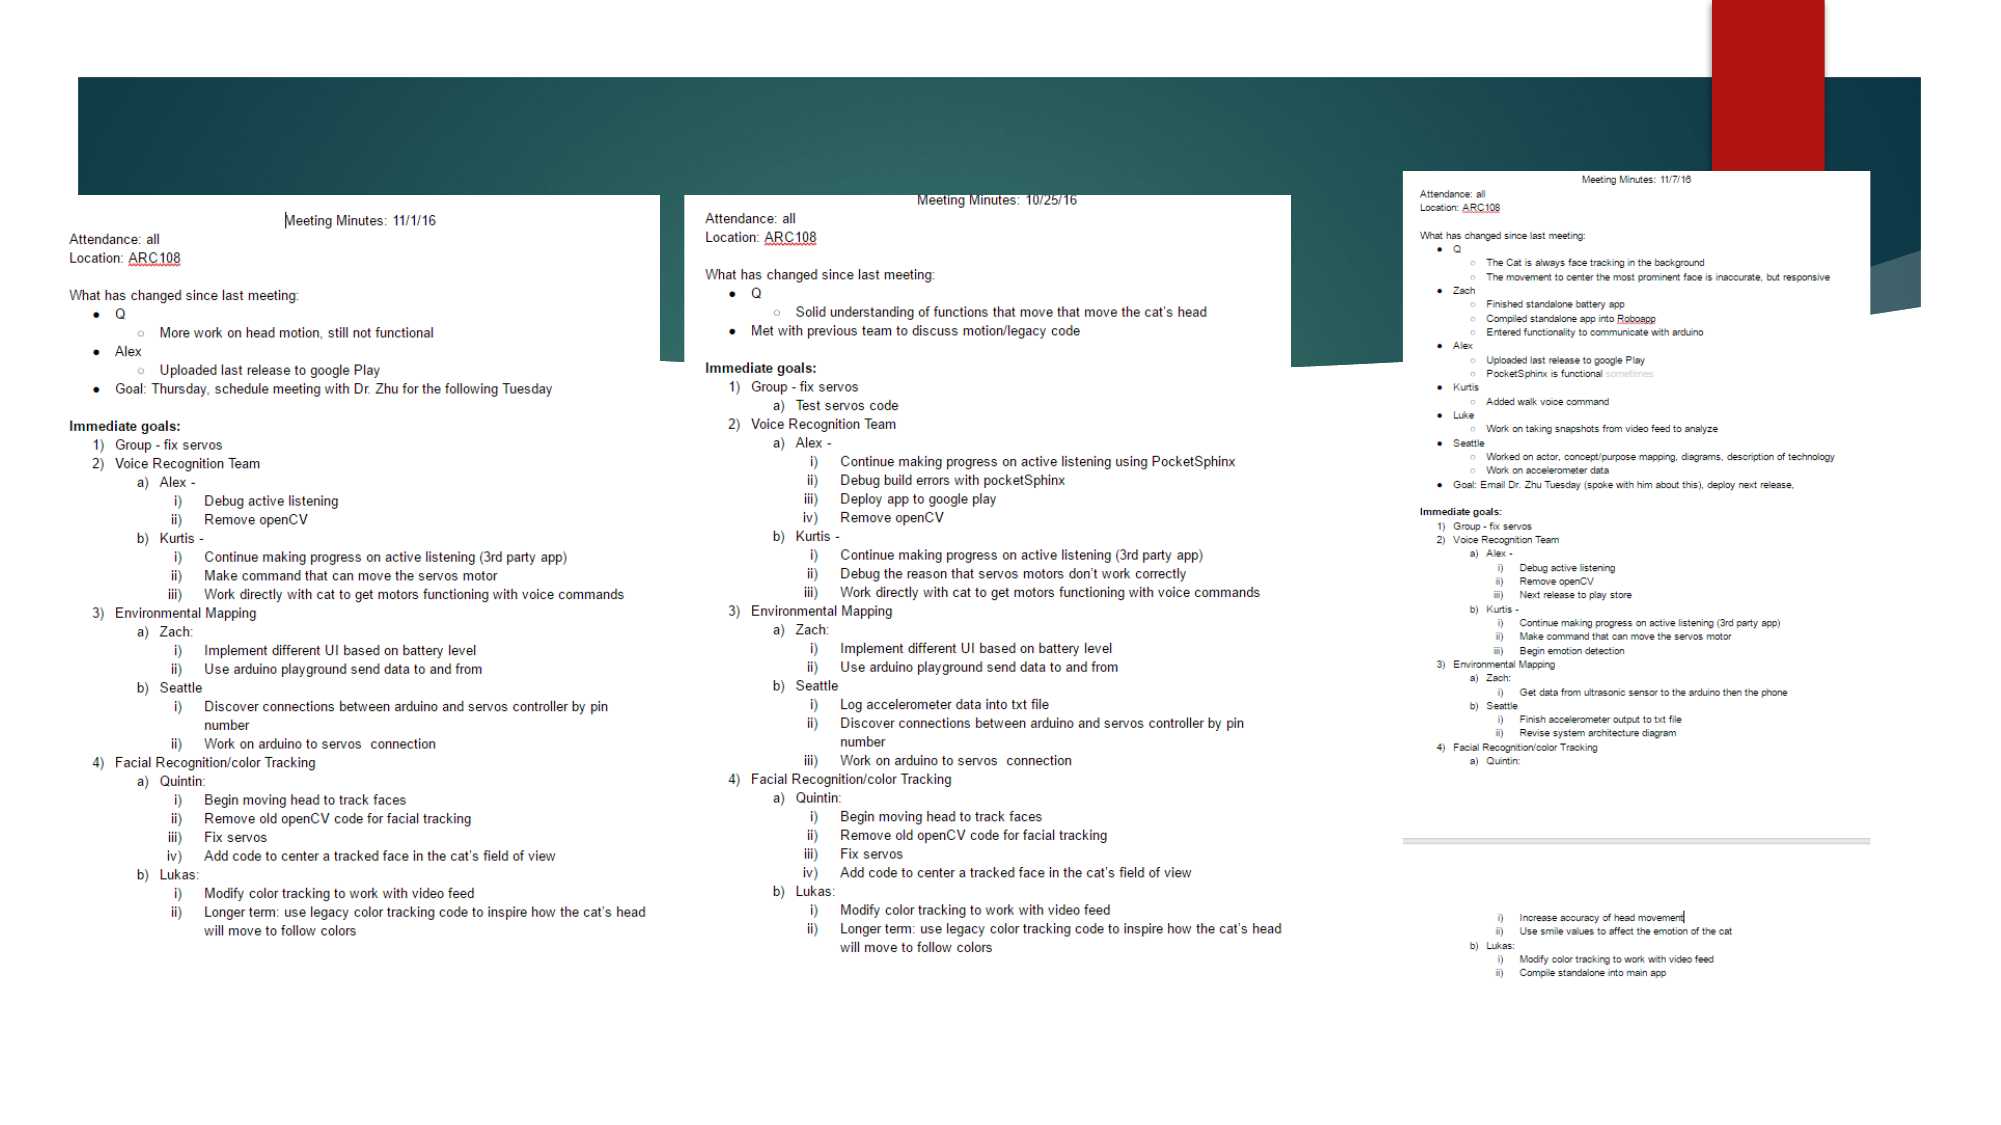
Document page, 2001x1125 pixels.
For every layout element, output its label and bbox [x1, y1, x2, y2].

picture [53, 78, 1920, 991]
